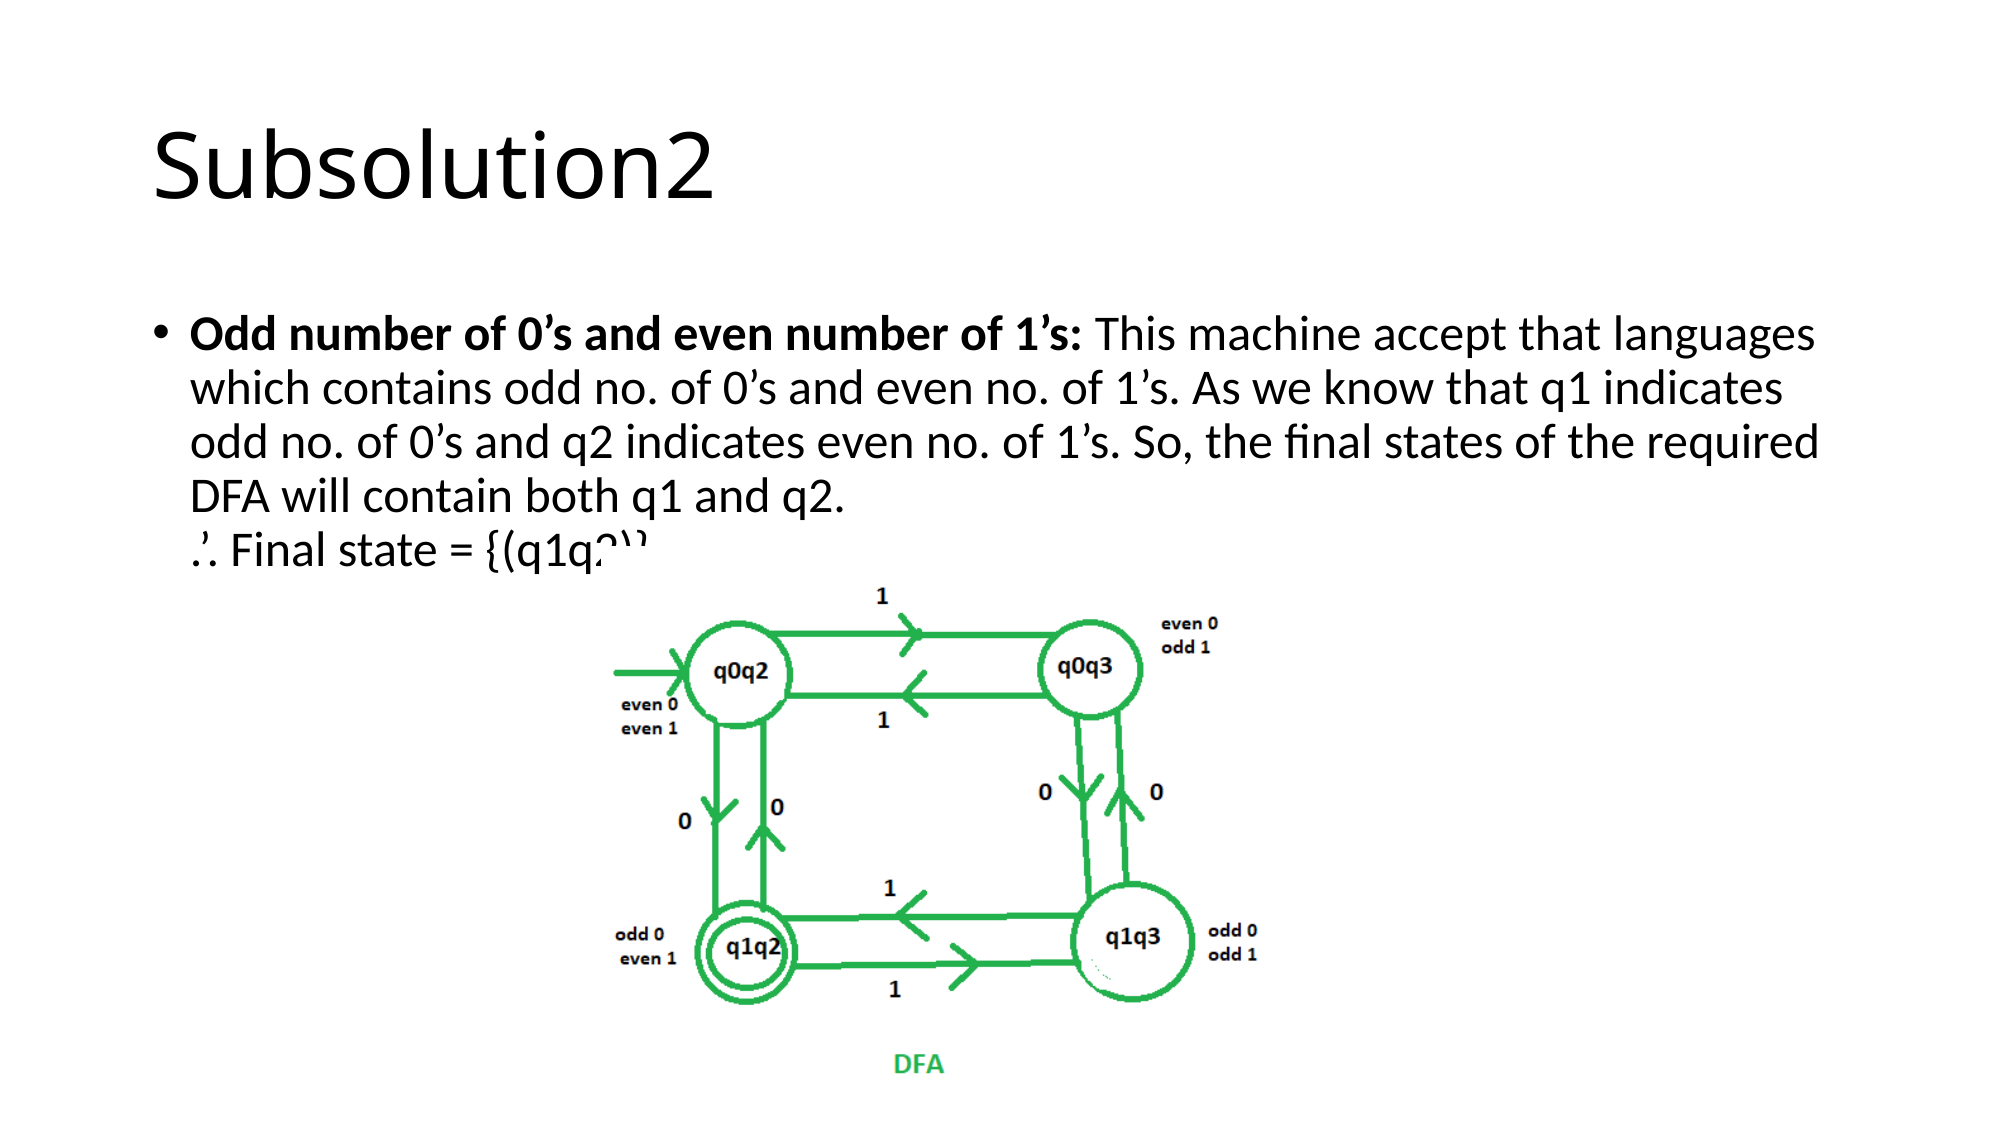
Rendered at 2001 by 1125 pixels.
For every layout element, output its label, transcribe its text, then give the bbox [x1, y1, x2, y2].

list Odd number of 0’s and even number of 1’s: This machine accept that languages which contains odd no. of 0’s and even no. of 1’s. As we know that q1 indicates odd no. of 0’s and q2 indicates even no. of 1’s. So, the final states of the required DFA will contain both q1 and q2. .’. Final state = {(q1q2)} [137, 299, 1863, 1014]
picture [601, 546, 1270, 1091]
title Subsolution2 [137, 59, 1863, 278]
